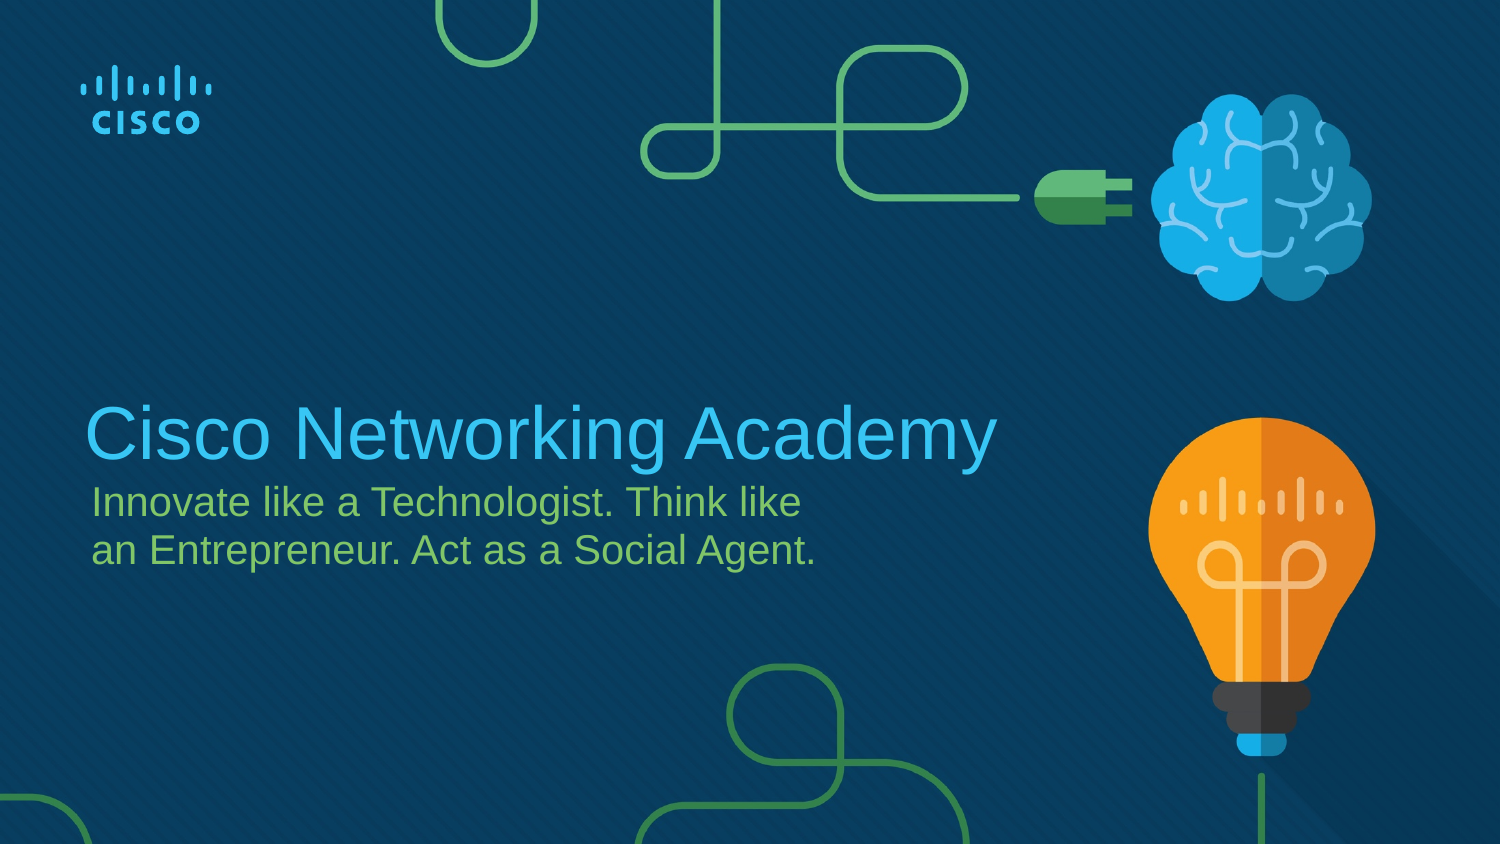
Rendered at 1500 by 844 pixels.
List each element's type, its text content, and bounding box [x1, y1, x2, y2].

list Innovate like a Technologist. Think like an Entrepreneur. Act as a Social Agent. [76, 471, 1048, 521]
title Cisco Networking Academy [69, 377, 1047, 484]
picture [0, 0, 1500, 844]
